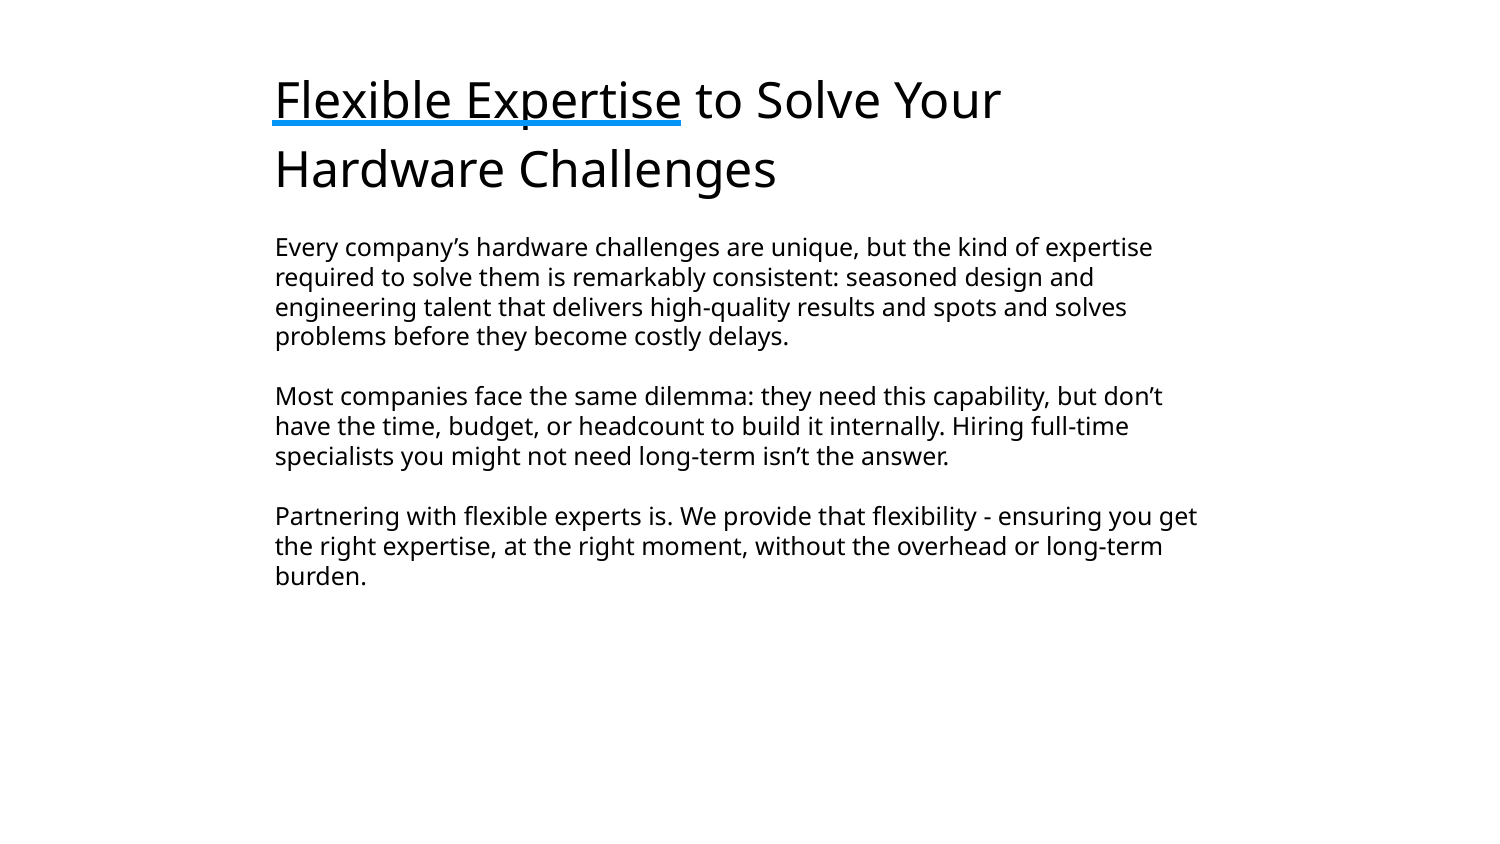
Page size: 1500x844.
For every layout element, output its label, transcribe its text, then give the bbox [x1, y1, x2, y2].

text_box Every company’s hardware challenges are unique, but the kind of expertise required to solve them is remarkably consistent: seasoned design and engineering talent that delivers high-quality results and spots and solves problems before they become costly delays. Most companies face the same dilemma: they need this capability, but don’t have the time, budget, or headcount to build it internally. Hiring full-time specialists you might not need long-term isn’t the answer. Partnering with flexible experts is. We provide that flexibility - ensuring you get the right expertise, at the right moment, without the overhead or long-term burden. [259, 216, 1241, 606]
text_box Flexible Expertise to Solve Your Hardware Challenges [259, 45, 1169, 213]
